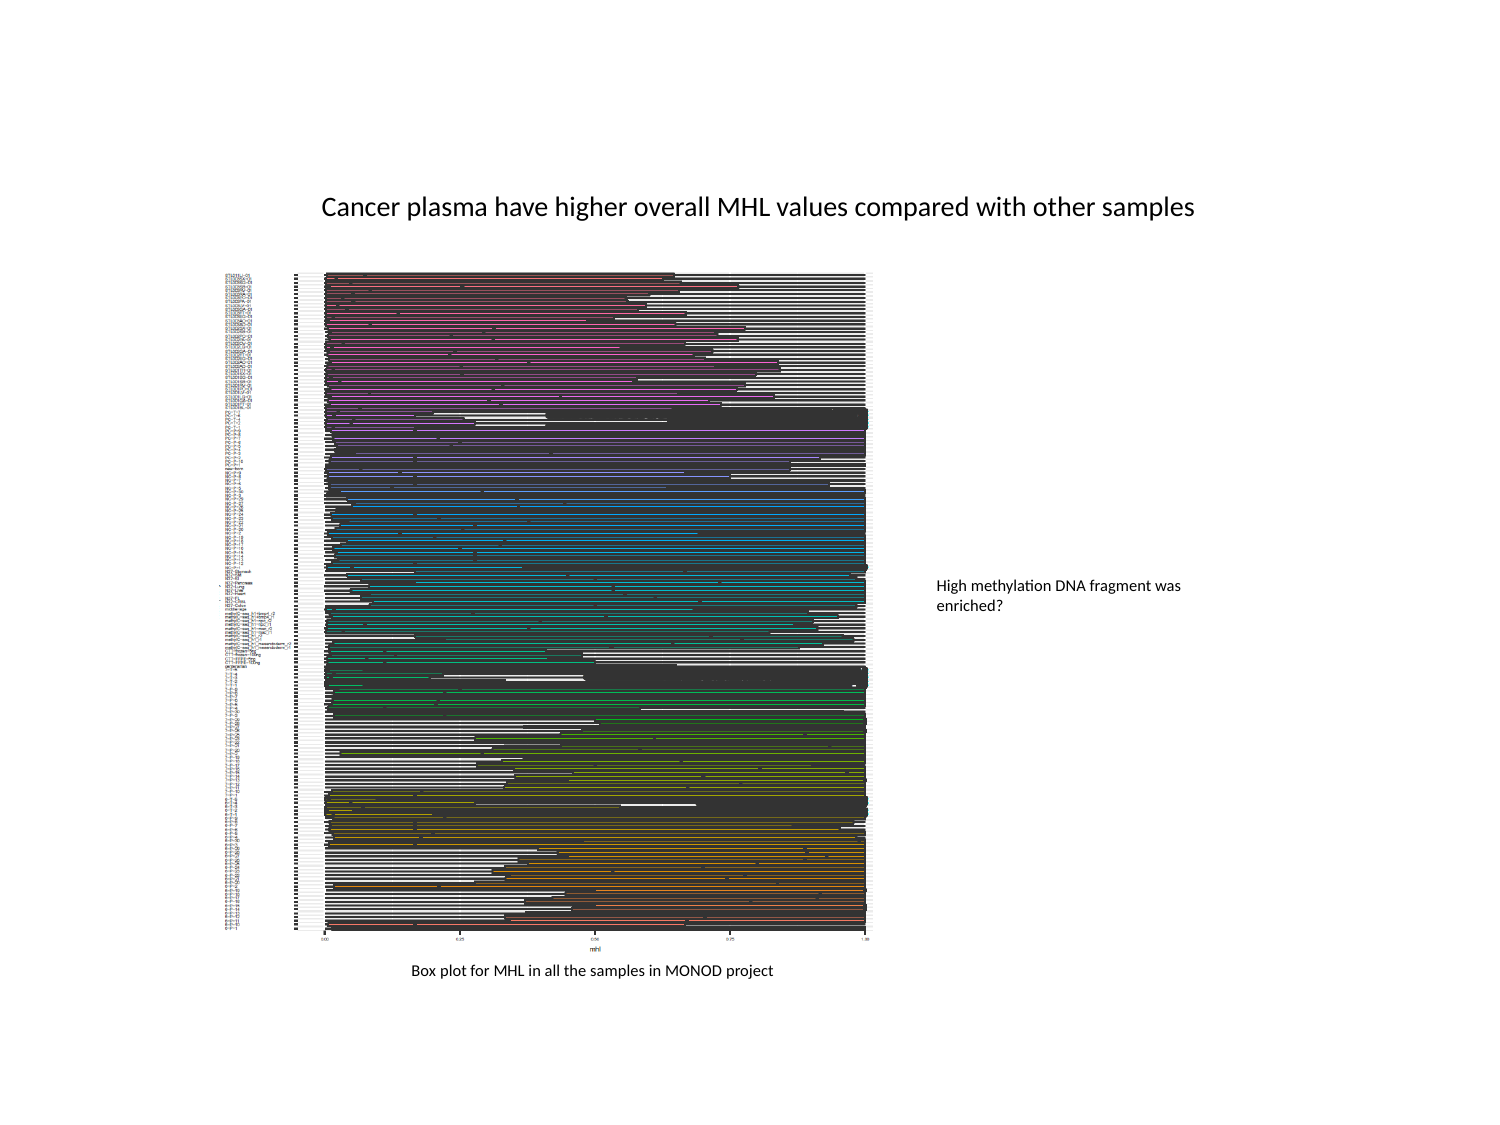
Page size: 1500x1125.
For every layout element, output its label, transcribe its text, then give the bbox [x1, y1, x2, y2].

text_box Cancer plasma have higher overall MHL values compared with other samples [306, 180, 1217, 230]
picture [219, 270, 873, 954]
text_box High methylation DNA fragment was enriched? [921, 568, 1260, 623]
text_box Box plot for MHL in all the samples in MONOD project [396, 954, 836, 988]
